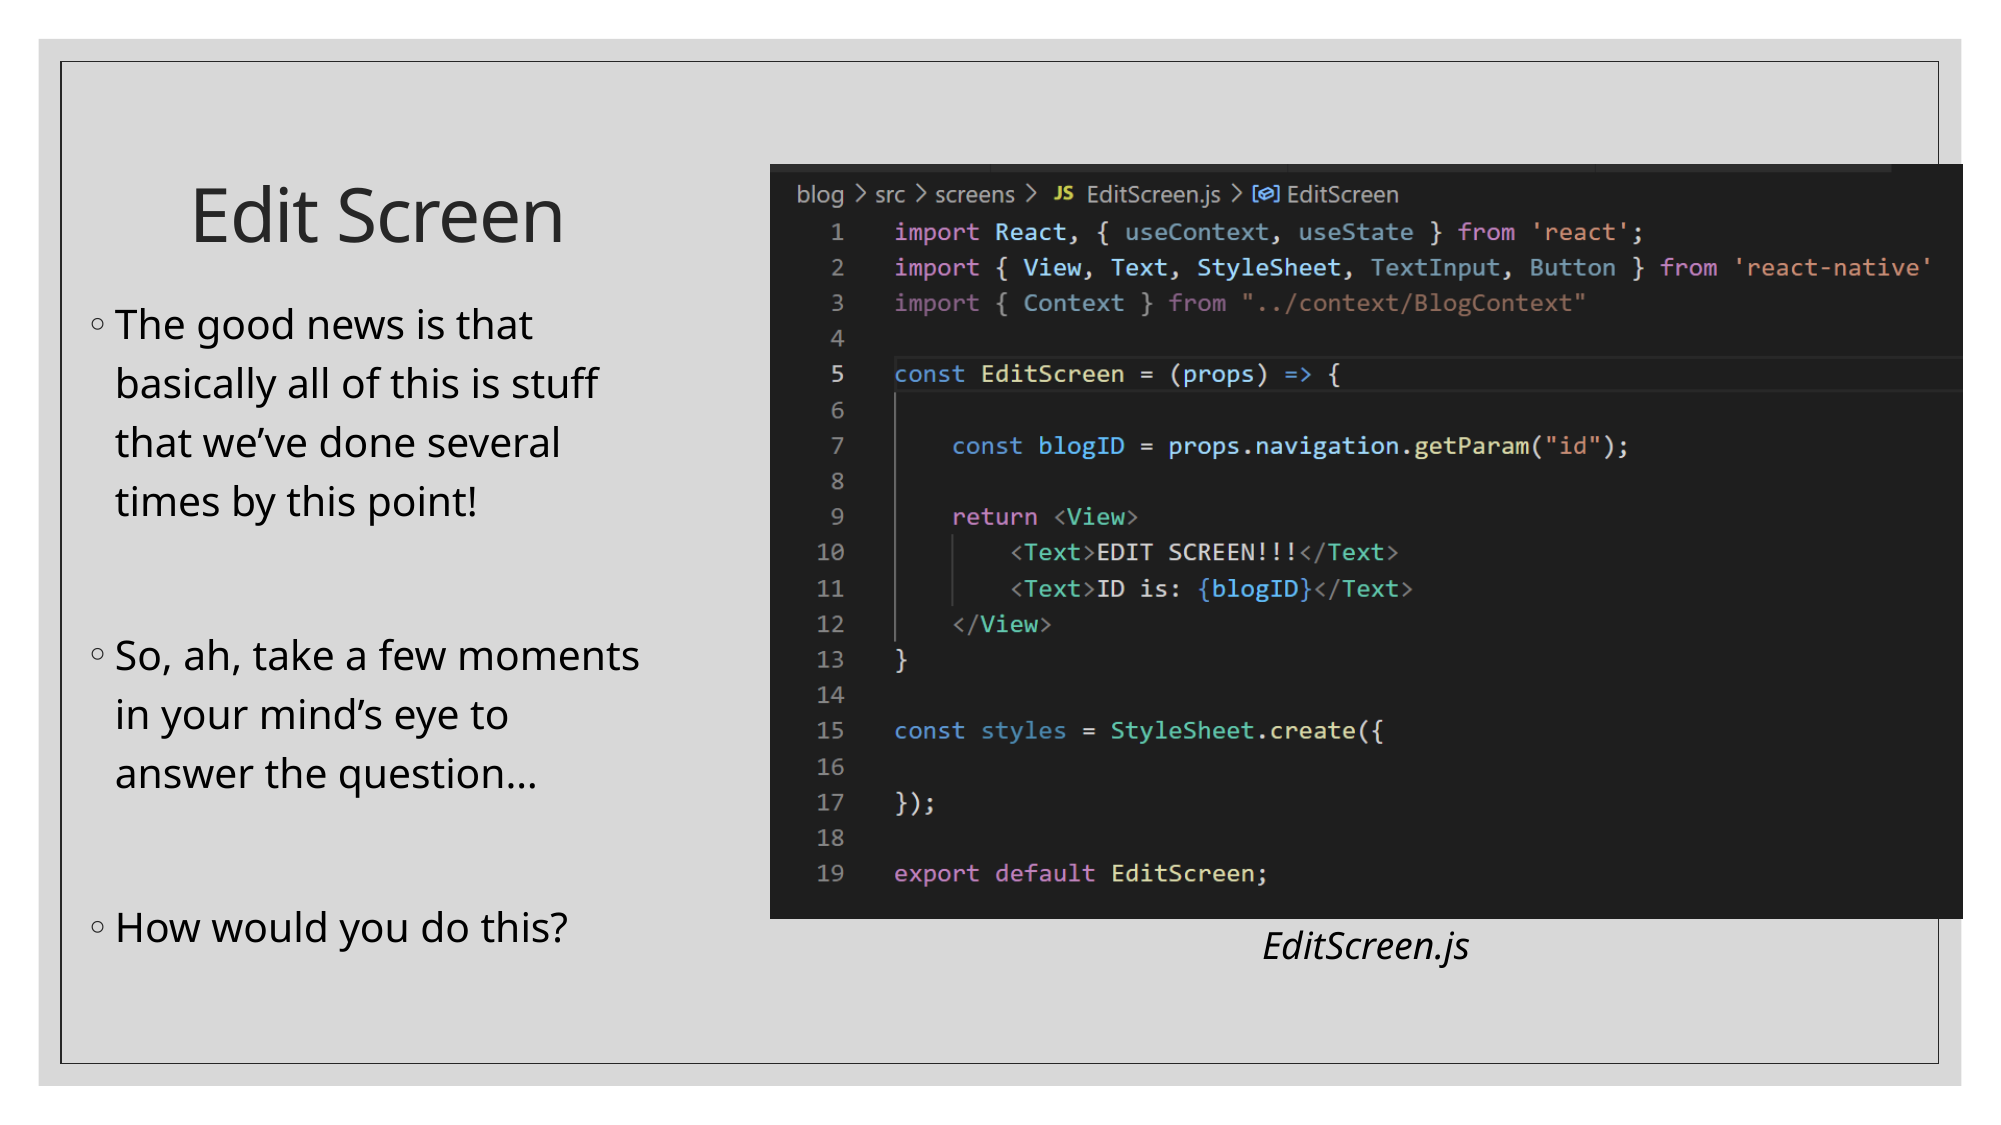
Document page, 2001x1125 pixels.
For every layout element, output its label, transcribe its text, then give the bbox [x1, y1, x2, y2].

title Edit Screen [174, 105, 1825, 331]
picture [770, 164, 1963, 919]
text_box EditScreen.js [1247, 925, 1486, 974]
list The good news is that basically all of this is stuff that we’ve done several times by this point! So, ah, take a few moments in your mind’s eye to answer the question… How would you do this? [70, 281, 657, 1020]
